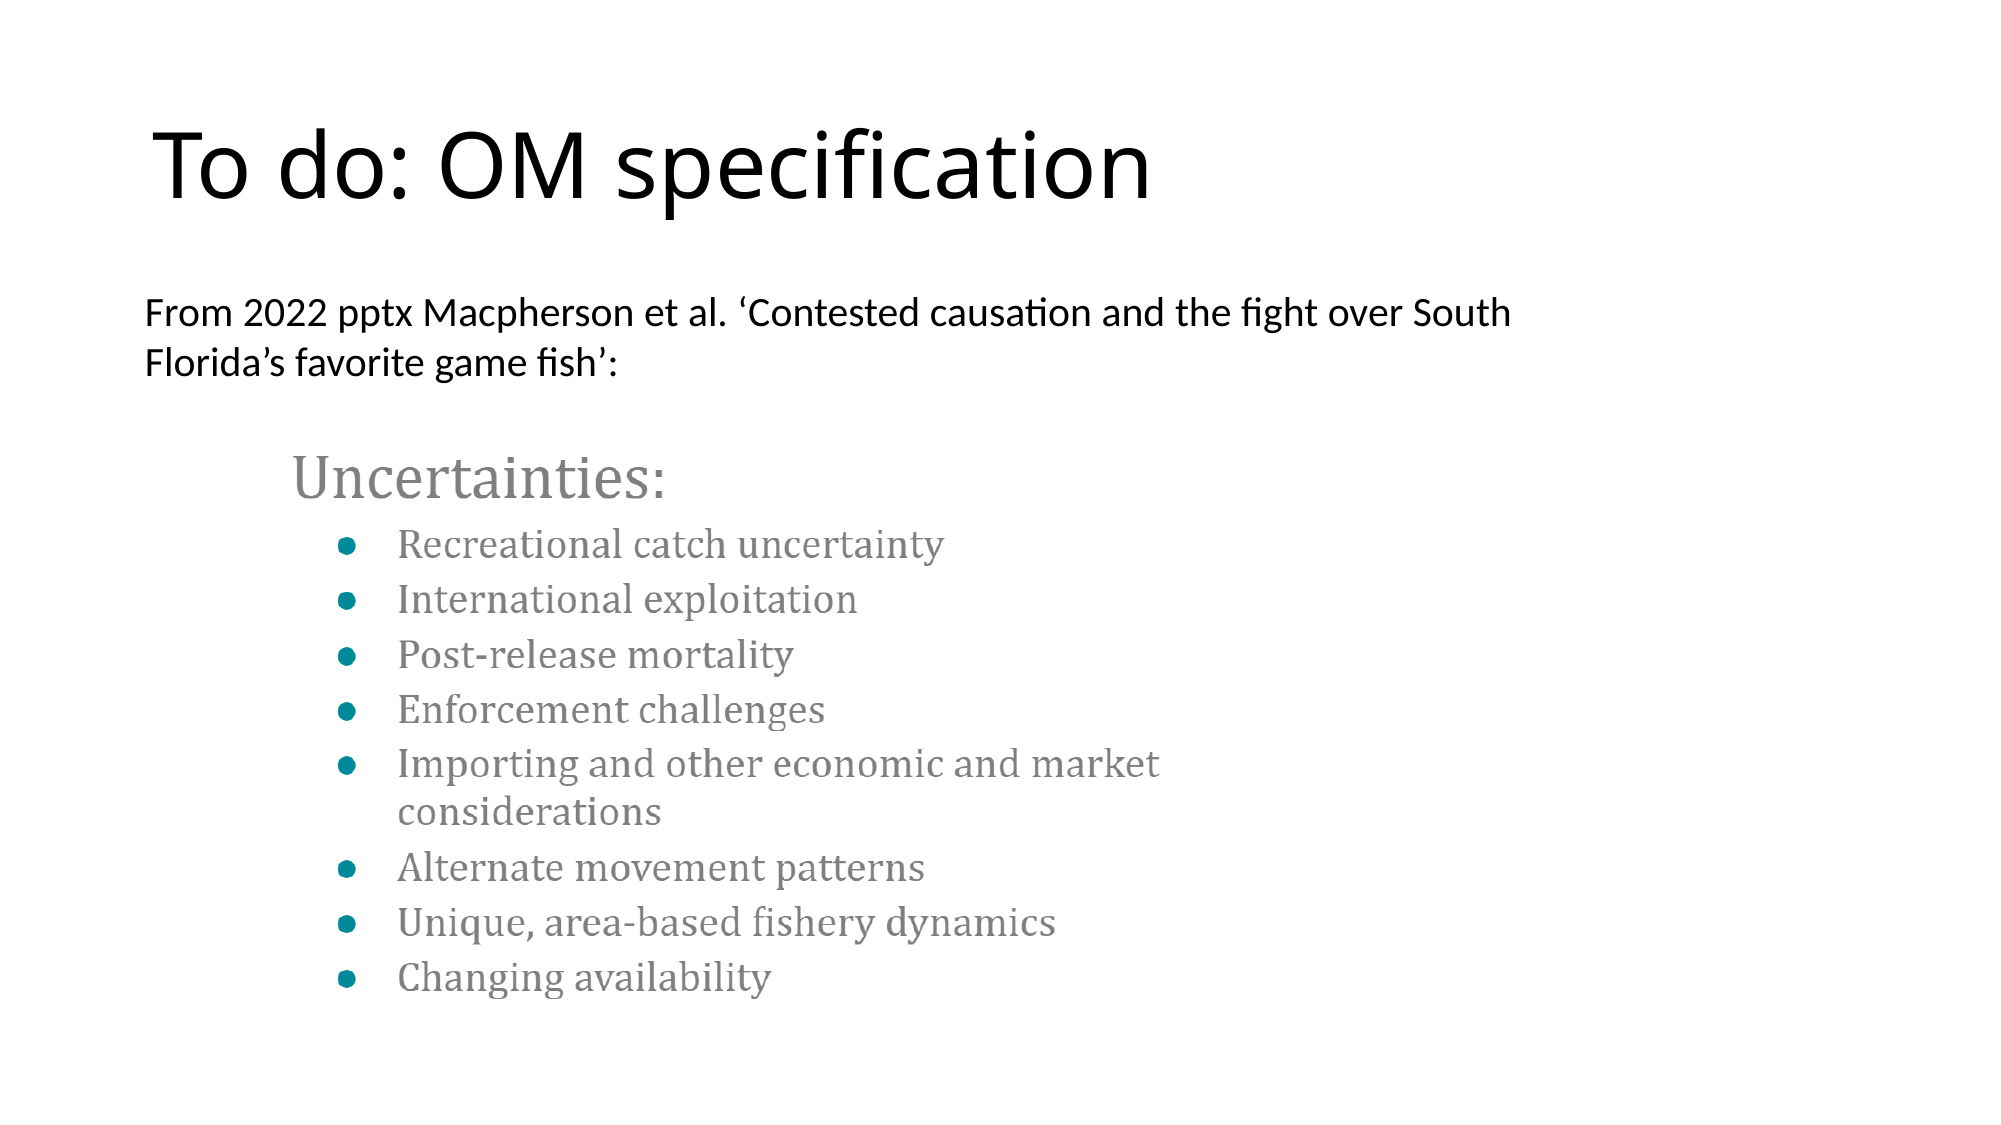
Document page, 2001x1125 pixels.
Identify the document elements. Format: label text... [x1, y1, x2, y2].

text_box From 2022 pptx Macpherson et al. ‘Contested causation and the fight over South Florida’s favorite game fish’: [130, 277, 1624, 393]
picture [271, 444, 1299, 1019]
title To do: OM specification [137, 59, 1863, 278]
